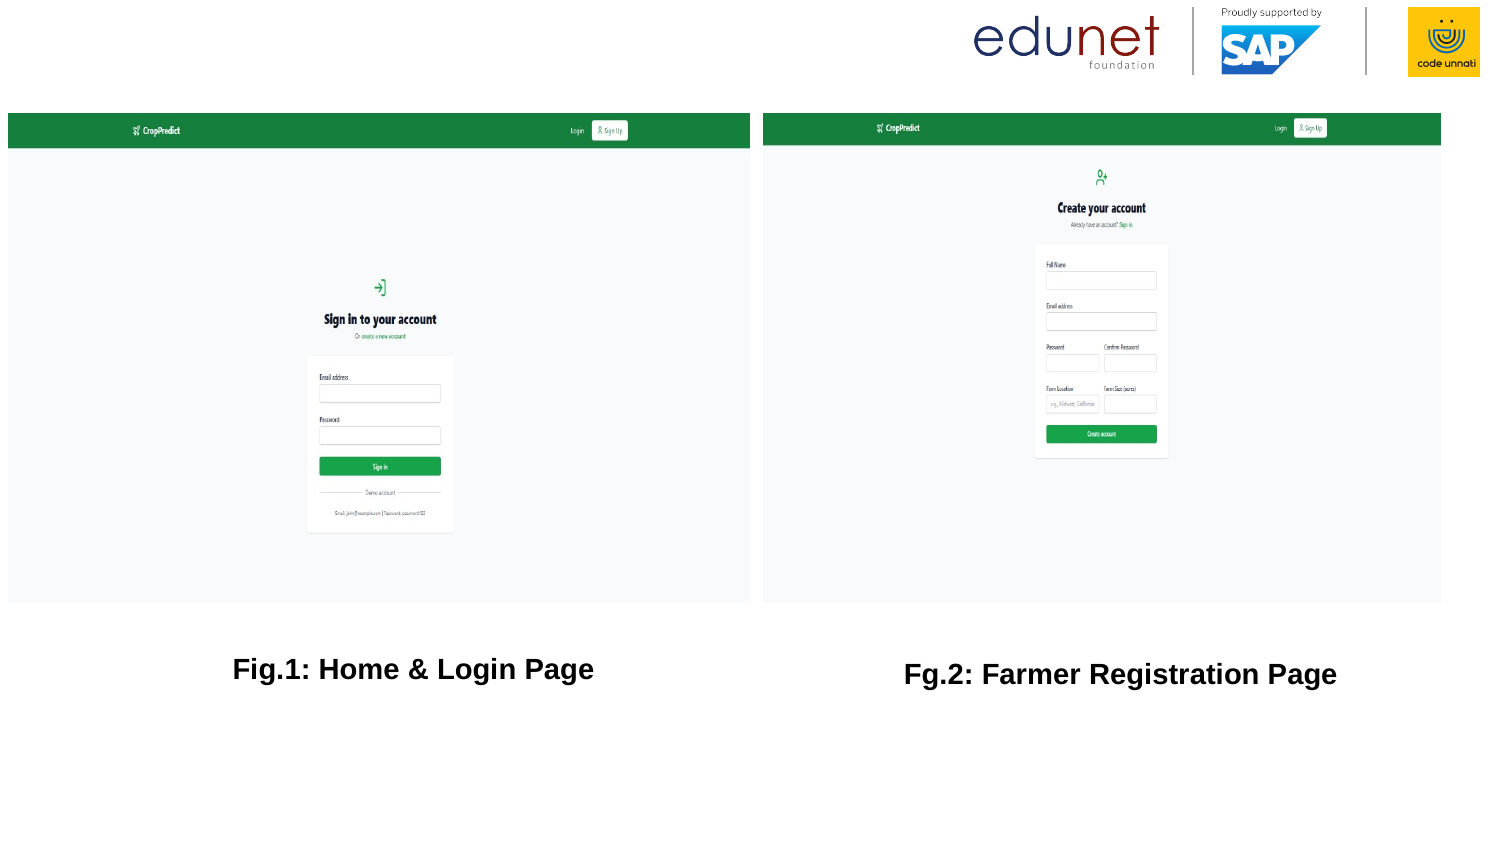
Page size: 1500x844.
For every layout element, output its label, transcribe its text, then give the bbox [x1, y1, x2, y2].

picture [966, 8, 1168, 76]
text_box Fg.2: Farmer Registration Page [889, 647, 1353, 733]
picture [762, 113, 1441, 603]
picture [1408, 7, 1480, 77]
picture [1221, 8, 1322, 75]
text_box Fig.1: Home & Login Page [217, 642, 610, 693]
picture [8, 113, 751, 603]
